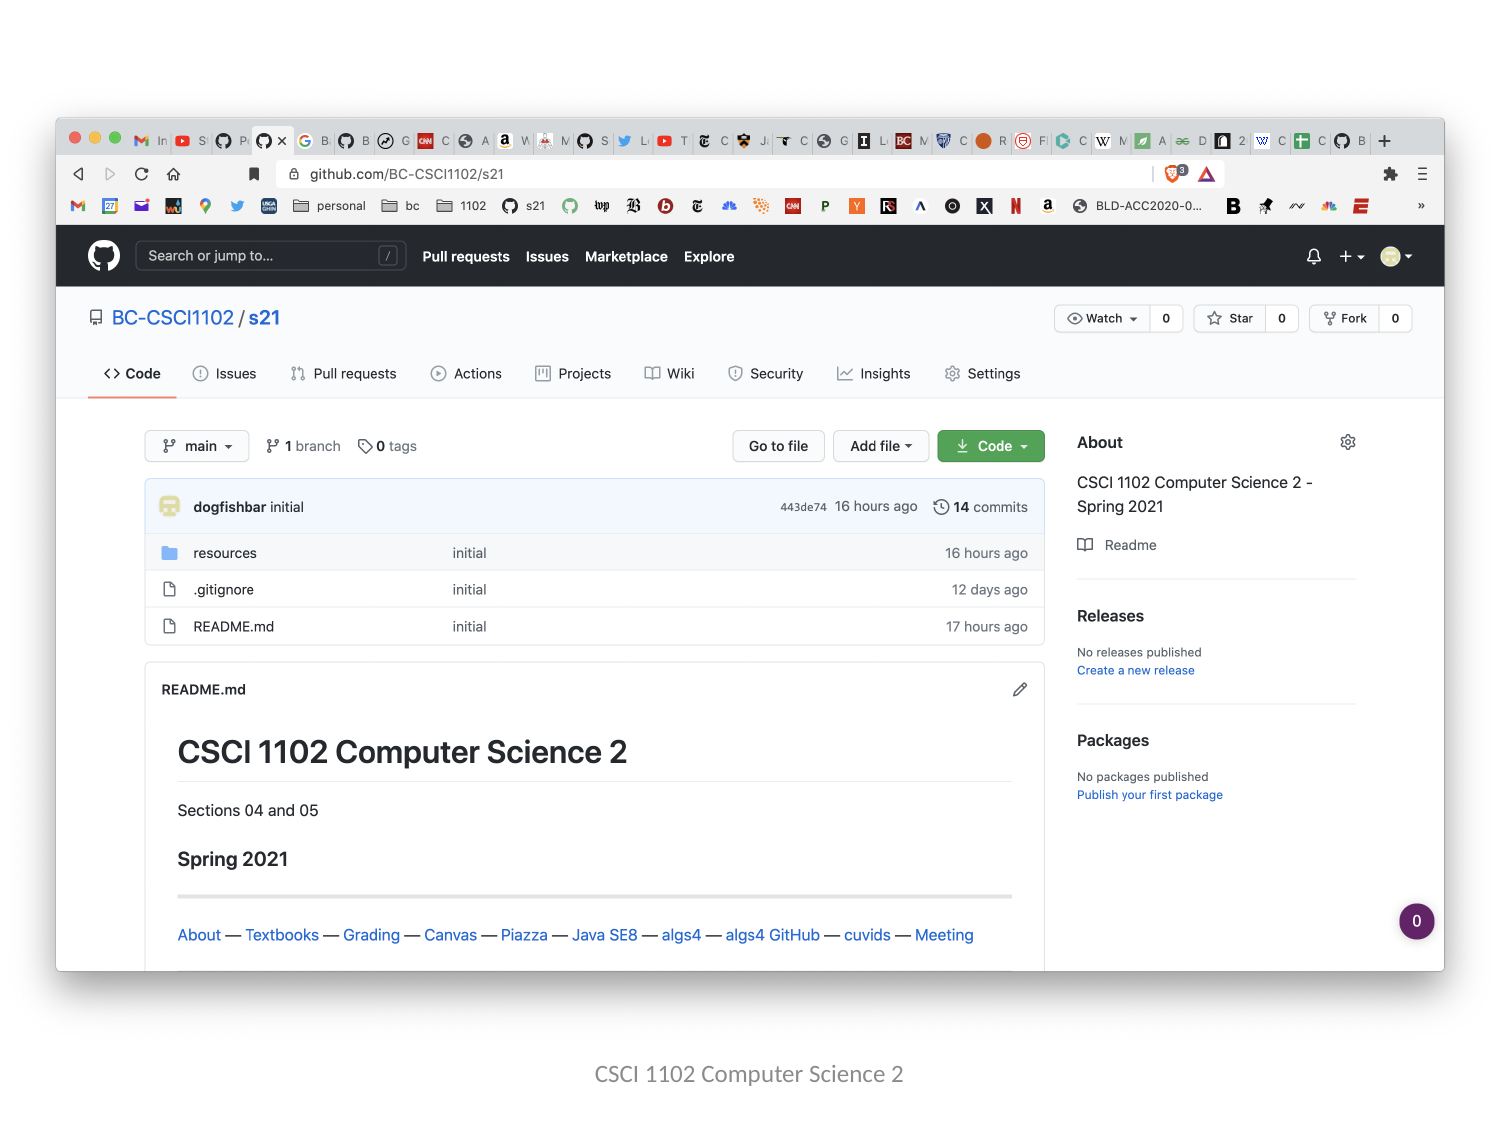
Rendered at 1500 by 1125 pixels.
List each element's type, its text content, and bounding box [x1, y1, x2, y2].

picture [0, 80, 1500, 1045]
footer CSCI 1102 Computer Science 2 [512, 1051, 988, 1103]
